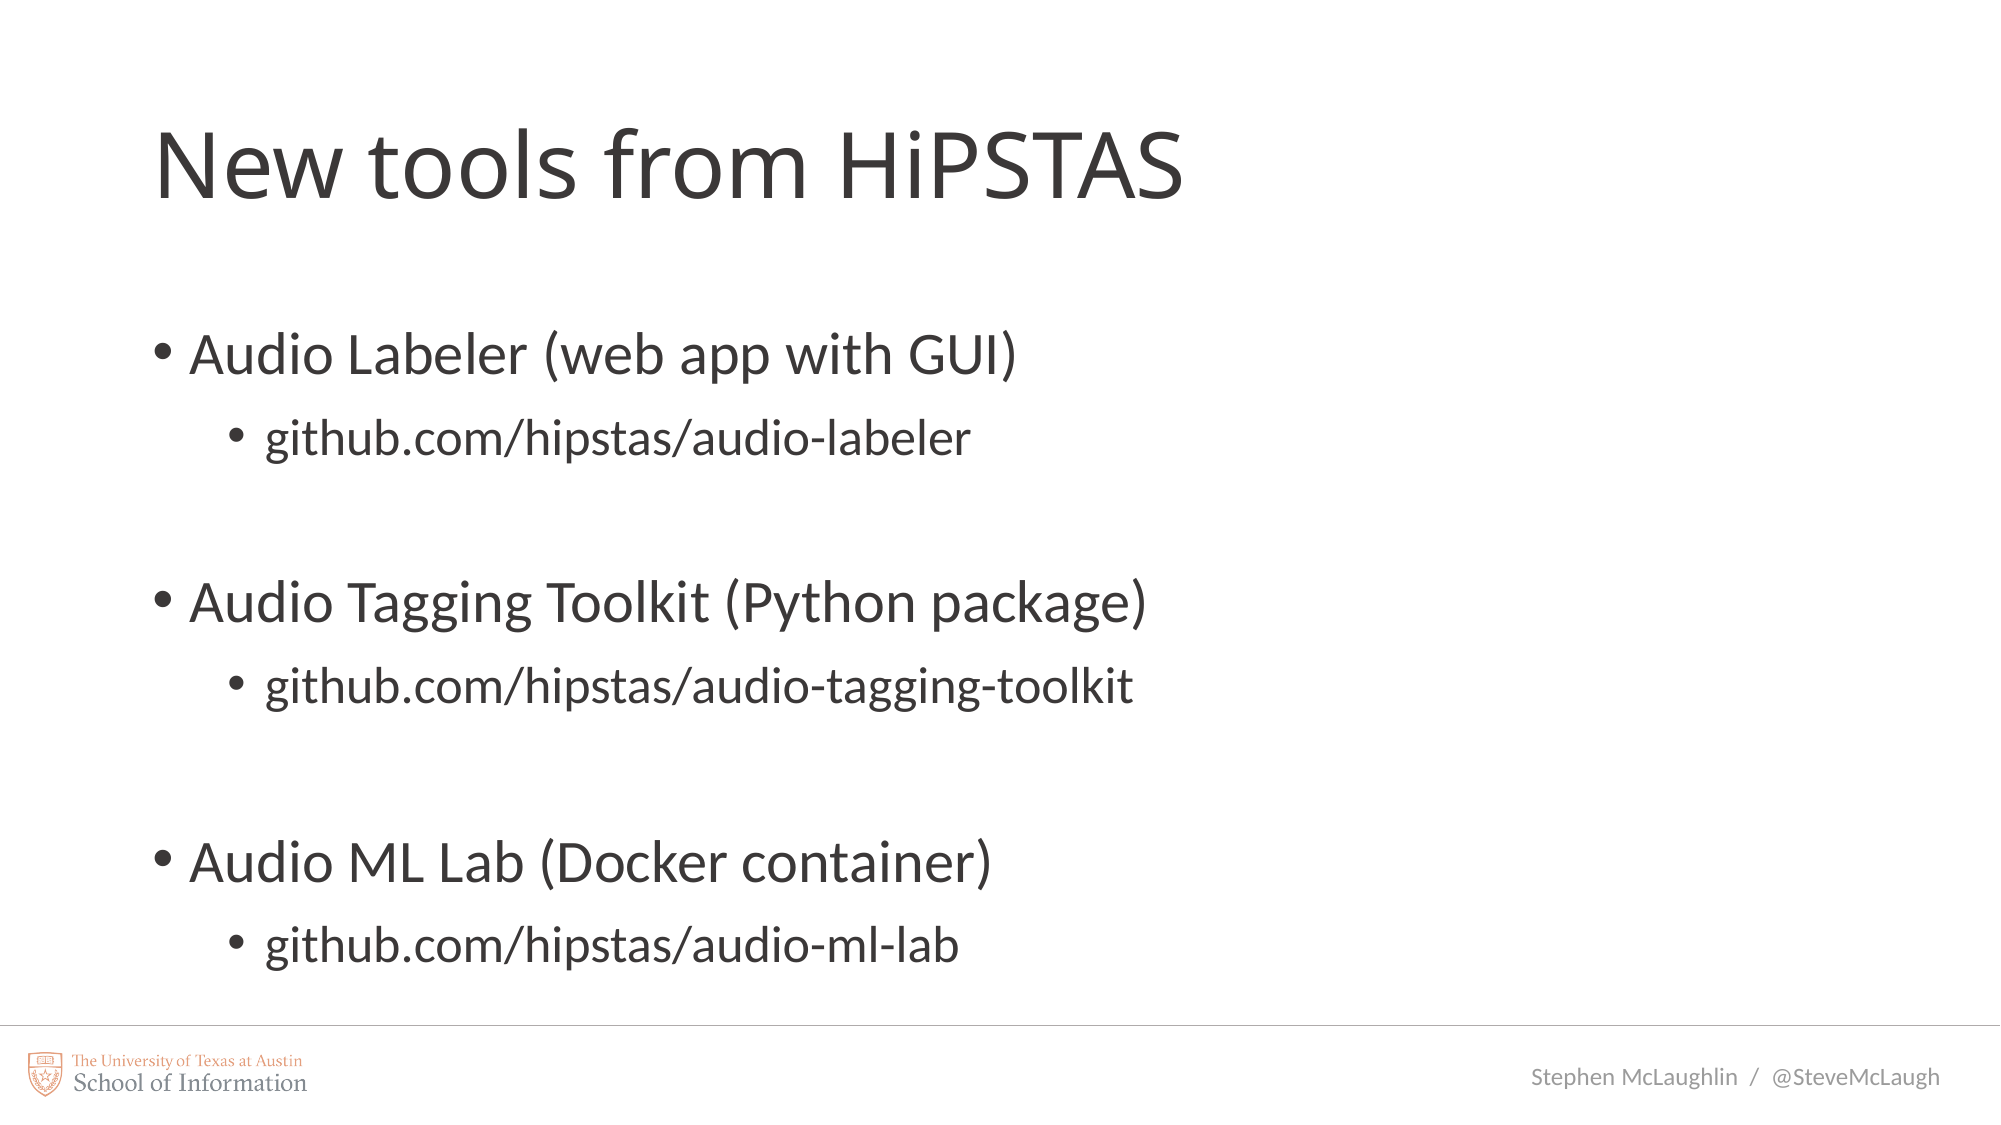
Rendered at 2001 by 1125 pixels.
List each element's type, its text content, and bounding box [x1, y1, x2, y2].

list Audio Labeler (web app with GUI) github.com/hipstas/audio-labeler Audio Tagging Toolkit (Python package) github.com/hipstas/audio-tagging-toolkit Audio ML Lab (Docker container) github.com/hipstas/audio-ml-lab [137, 299, 1863, 1014]
title New tools from HiPSTAS [137, 59, 1863, 278]
picture [28, 1052, 307, 1097]
text_box Stephen McLaughlin / @SteveMcLaugh [1516, 1052, 2000, 1098]
